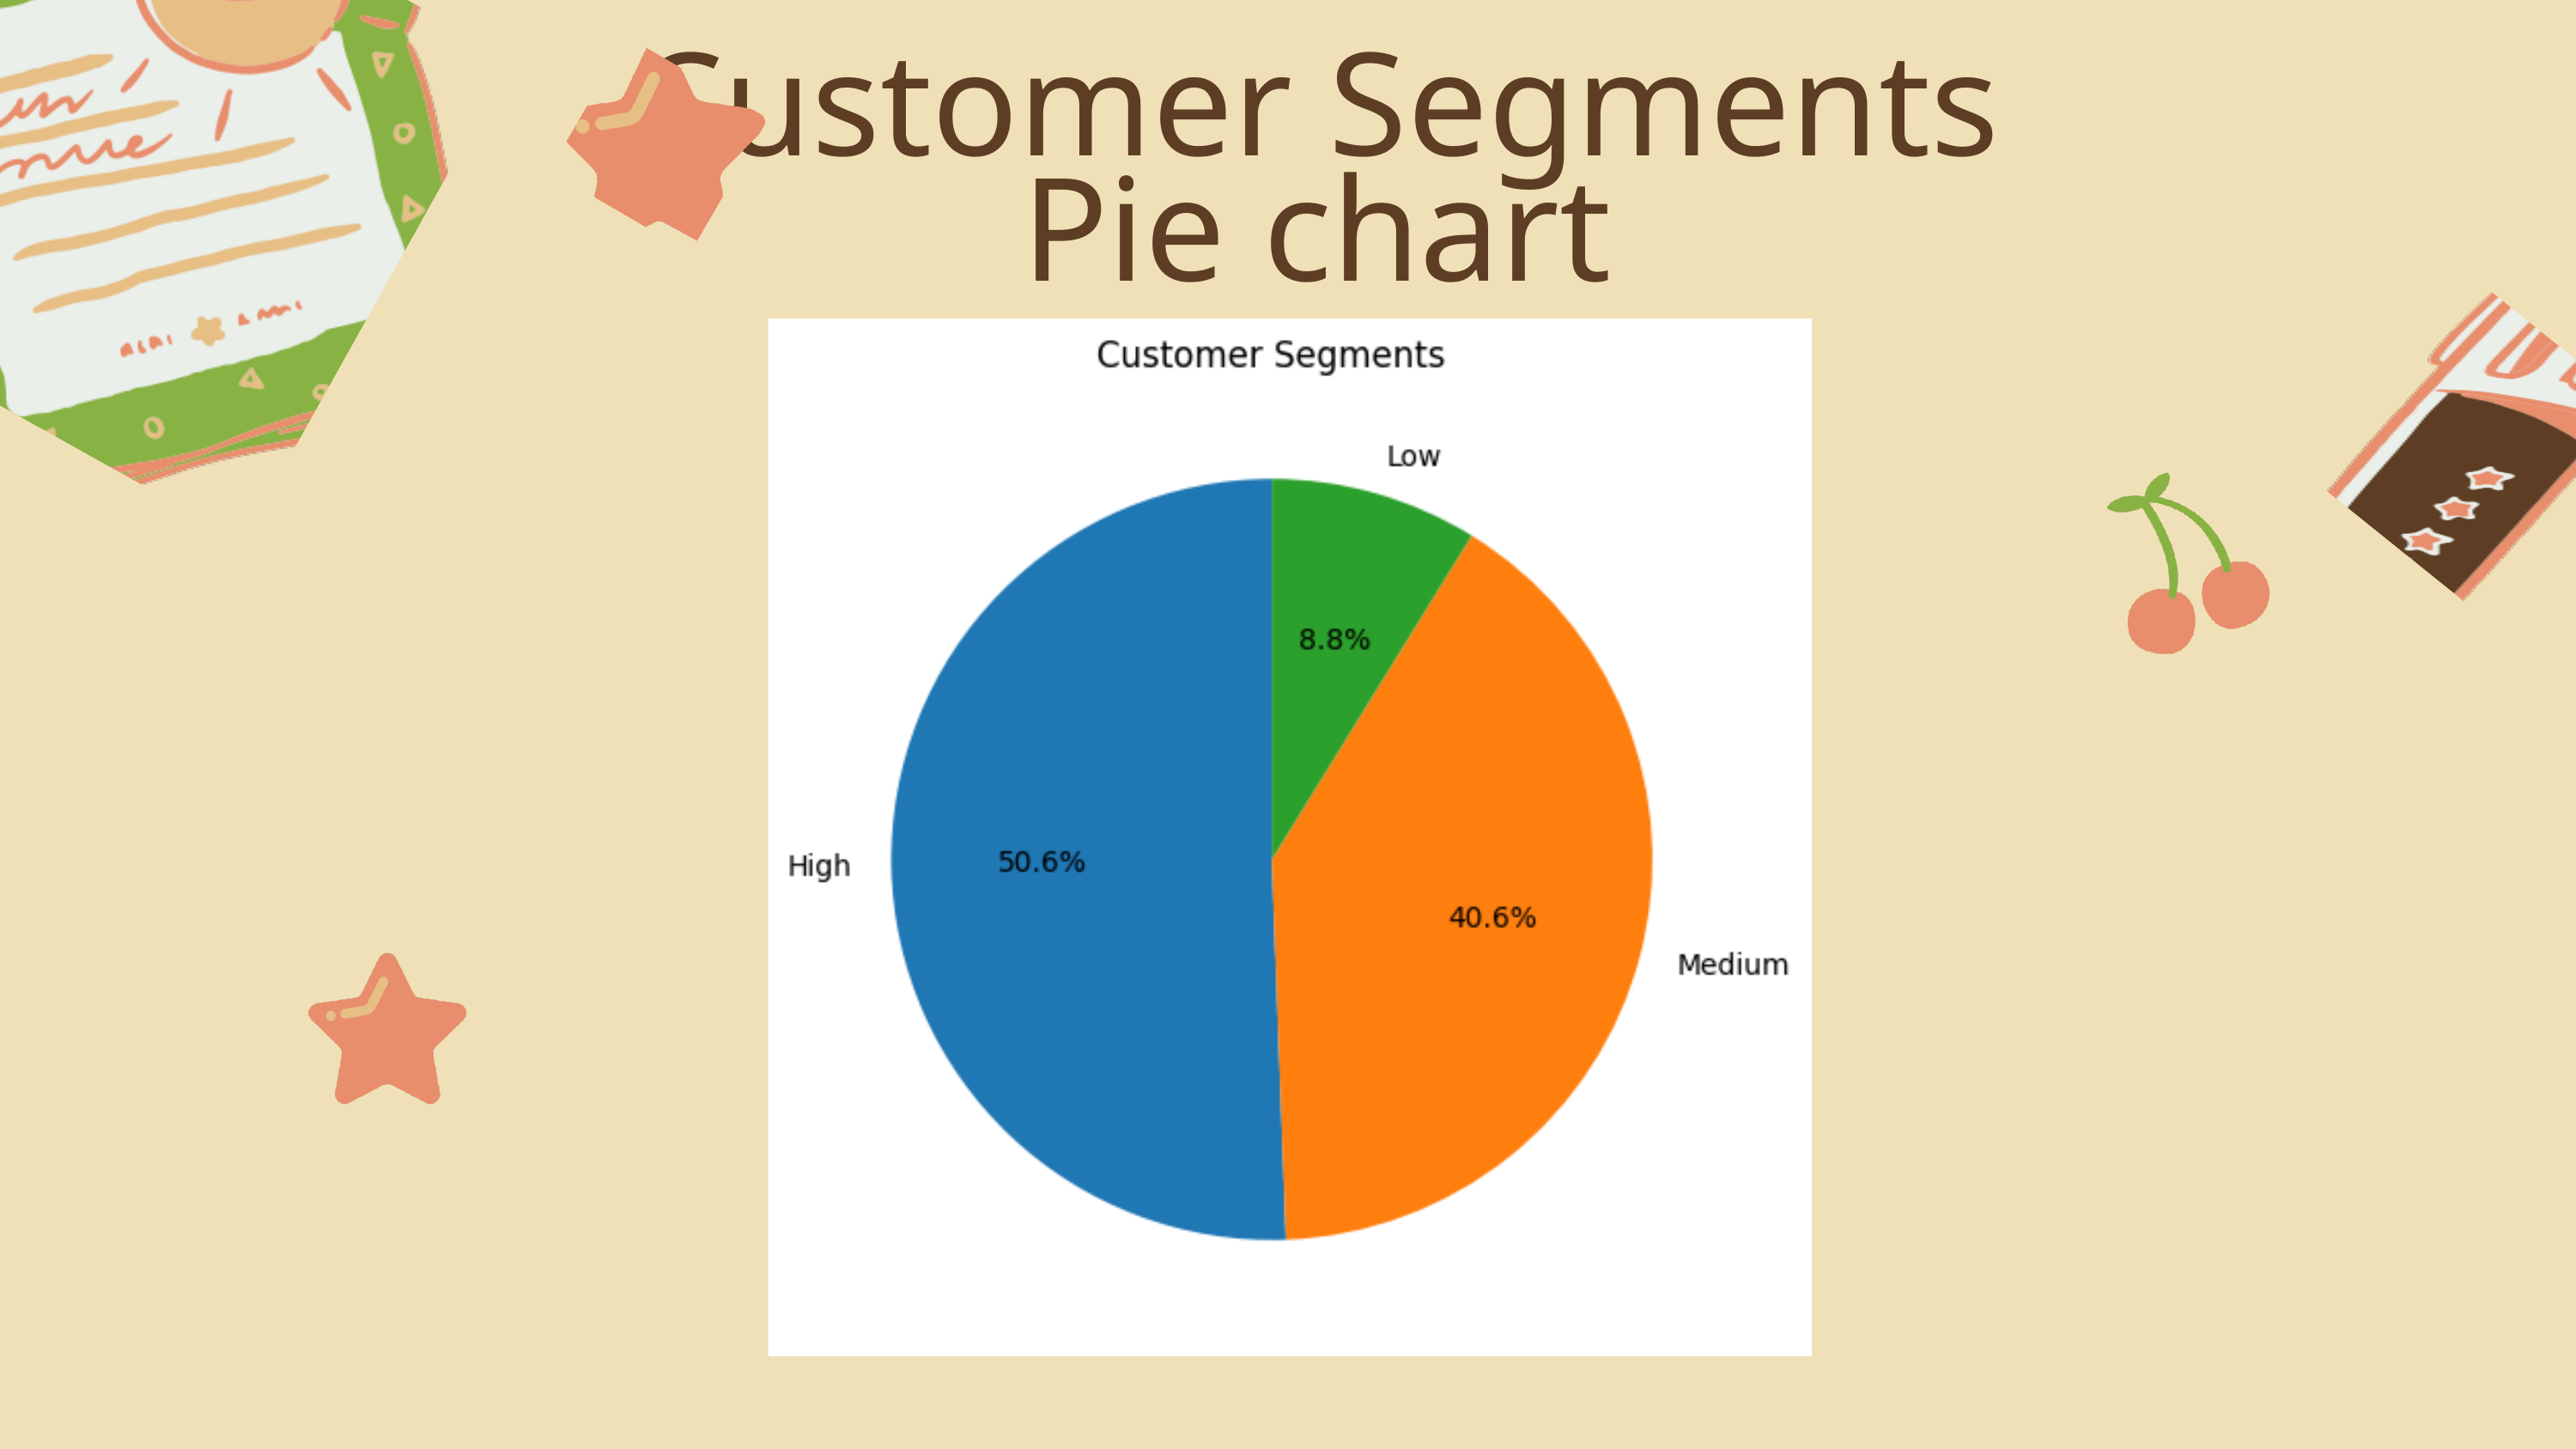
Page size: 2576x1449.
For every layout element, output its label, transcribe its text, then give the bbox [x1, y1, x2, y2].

text_box [306, 951, 469, 1106]
text_box [0, 0, 513, 542]
text_box [2106, 472, 2270, 654]
text_box [768, 318, 1812, 1356]
text_box [2226, 209, 2576, 692]
text_box Customer Segments Pie chart [600, 58, 2033, 311]
text_box [549, 36, 769, 253]
